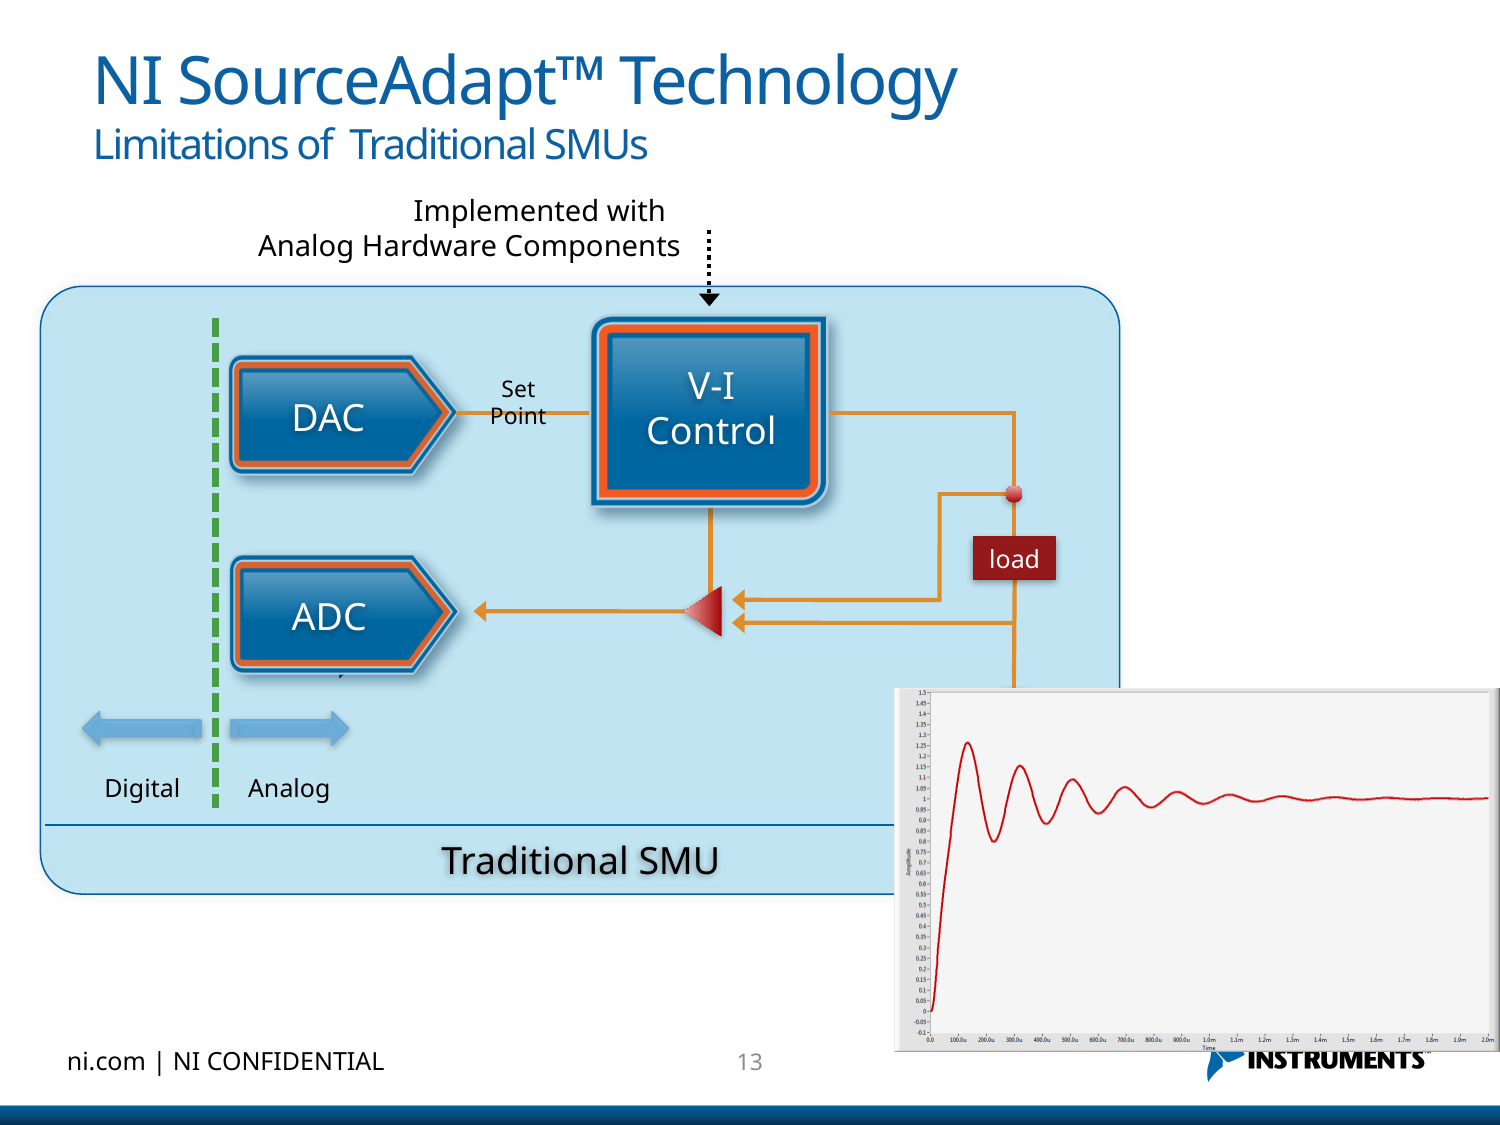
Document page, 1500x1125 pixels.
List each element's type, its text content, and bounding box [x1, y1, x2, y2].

title NI SourceAdapt™ Technology Limitations of Traditional SMUs [77, 23, 1418, 182]
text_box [38, 184, 1124, 895]
picture [0, 0, 1500, 1125]
